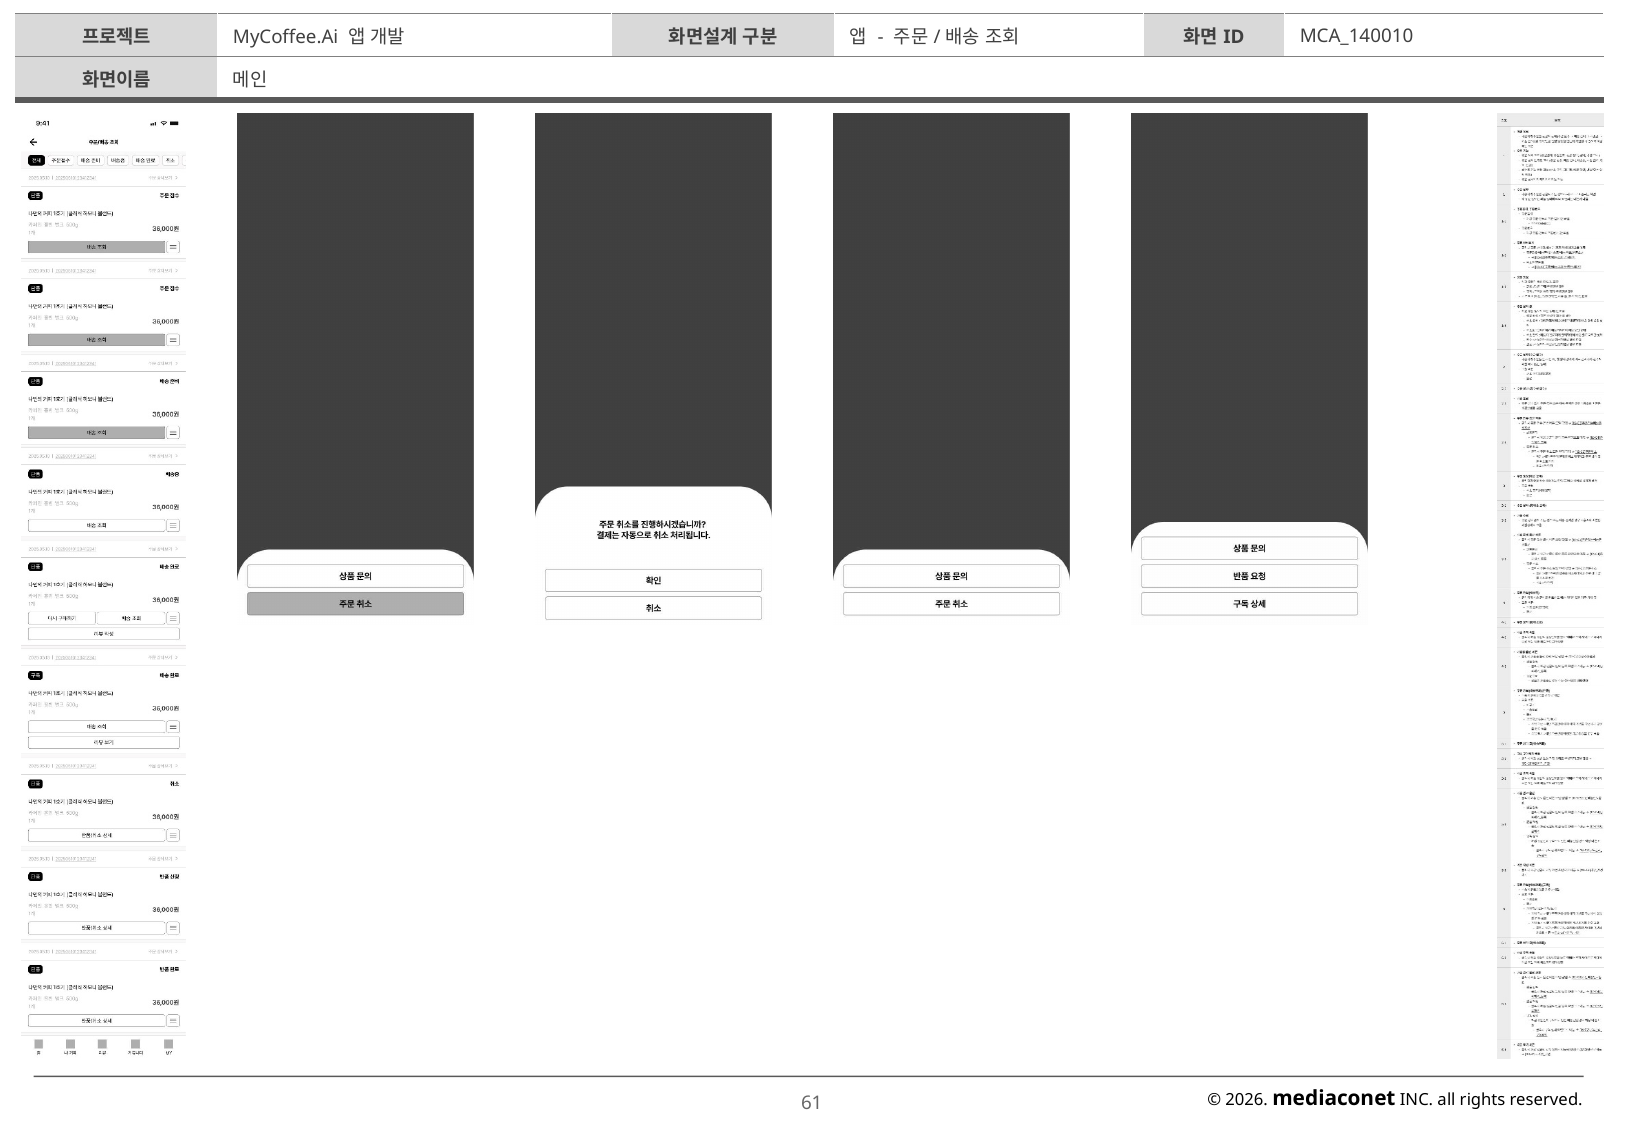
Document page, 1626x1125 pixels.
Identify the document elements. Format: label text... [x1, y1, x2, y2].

table_cell 메인 [218, 57, 1603, 97]
picture [21, 113, 186, 1059]
table_header MyCoffee.Ai 앱 개발 [218, 14, 611, 56]
table_cell 화면이름 [15, 57, 217, 97]
table_header 화면설계 구분 [612, 14, 834, 56]
table_header 화면ID [1144, 14, 1284, 56]
table_header 프로젝트 [15, 14, 217, 56]
table_header 앱 - 주문/배송 조회 [835, 14, 1143, 56]
picture [237, 112, 474, 625]
picture [833, 112, 1070, 625]
table_header MCA_140010 [1285, 14, 1603, 56]
picture [1497, 113, 1604, 1059]
picture [535, 112, 772, 625]
picture [1131, 112, 1368, 625]
